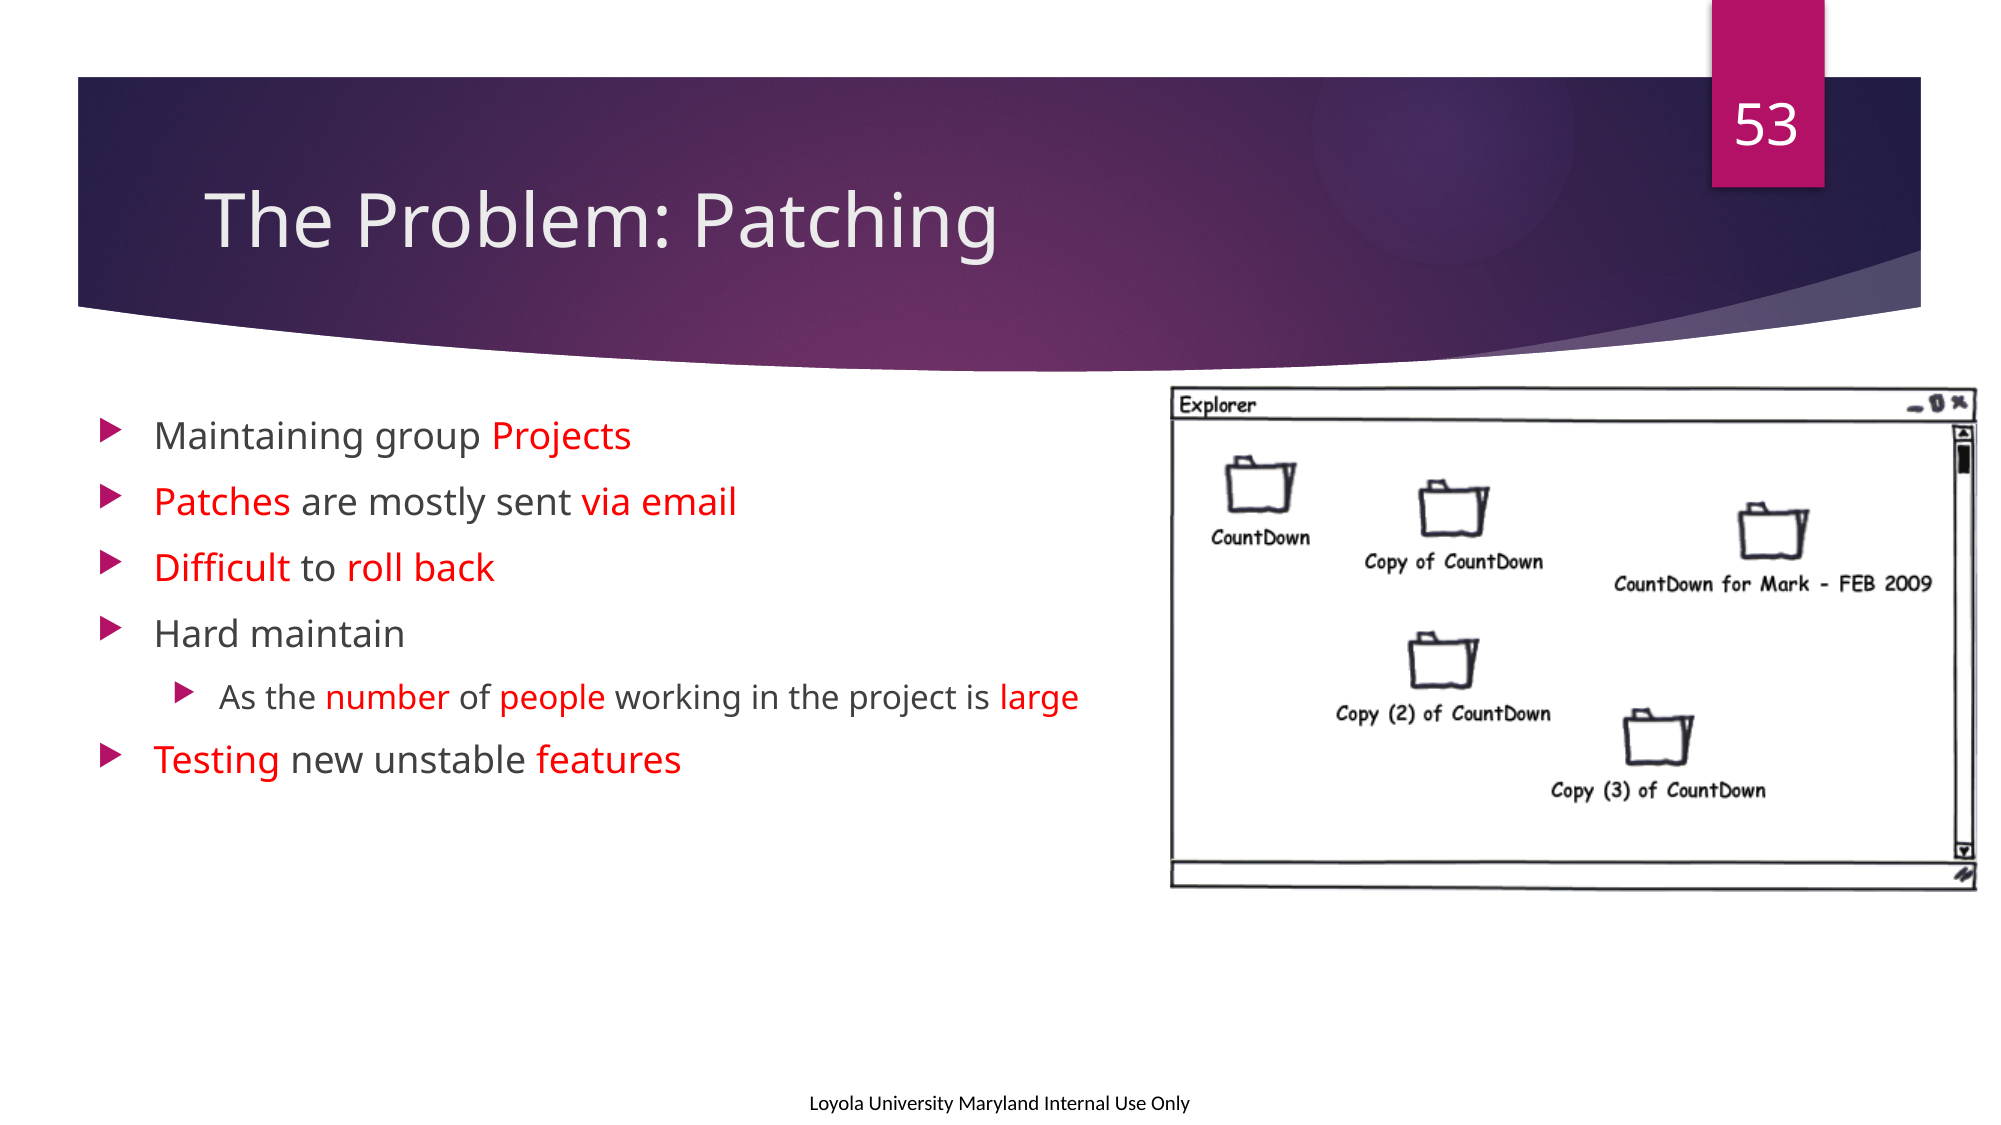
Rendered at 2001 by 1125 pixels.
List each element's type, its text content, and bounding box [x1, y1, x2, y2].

slide_number 53 [1698, 48, 1836, 175]
picture [1170, 384, 1979, 892]
title The Problem: Patching [189, 159, 1627, 276]
list Maintaining group Projects Patches are mostly sent via email Difficult to roll back Hard maintain As the number of people working in the project is large Testing new unstable features [82, 404, 1531, 966]
